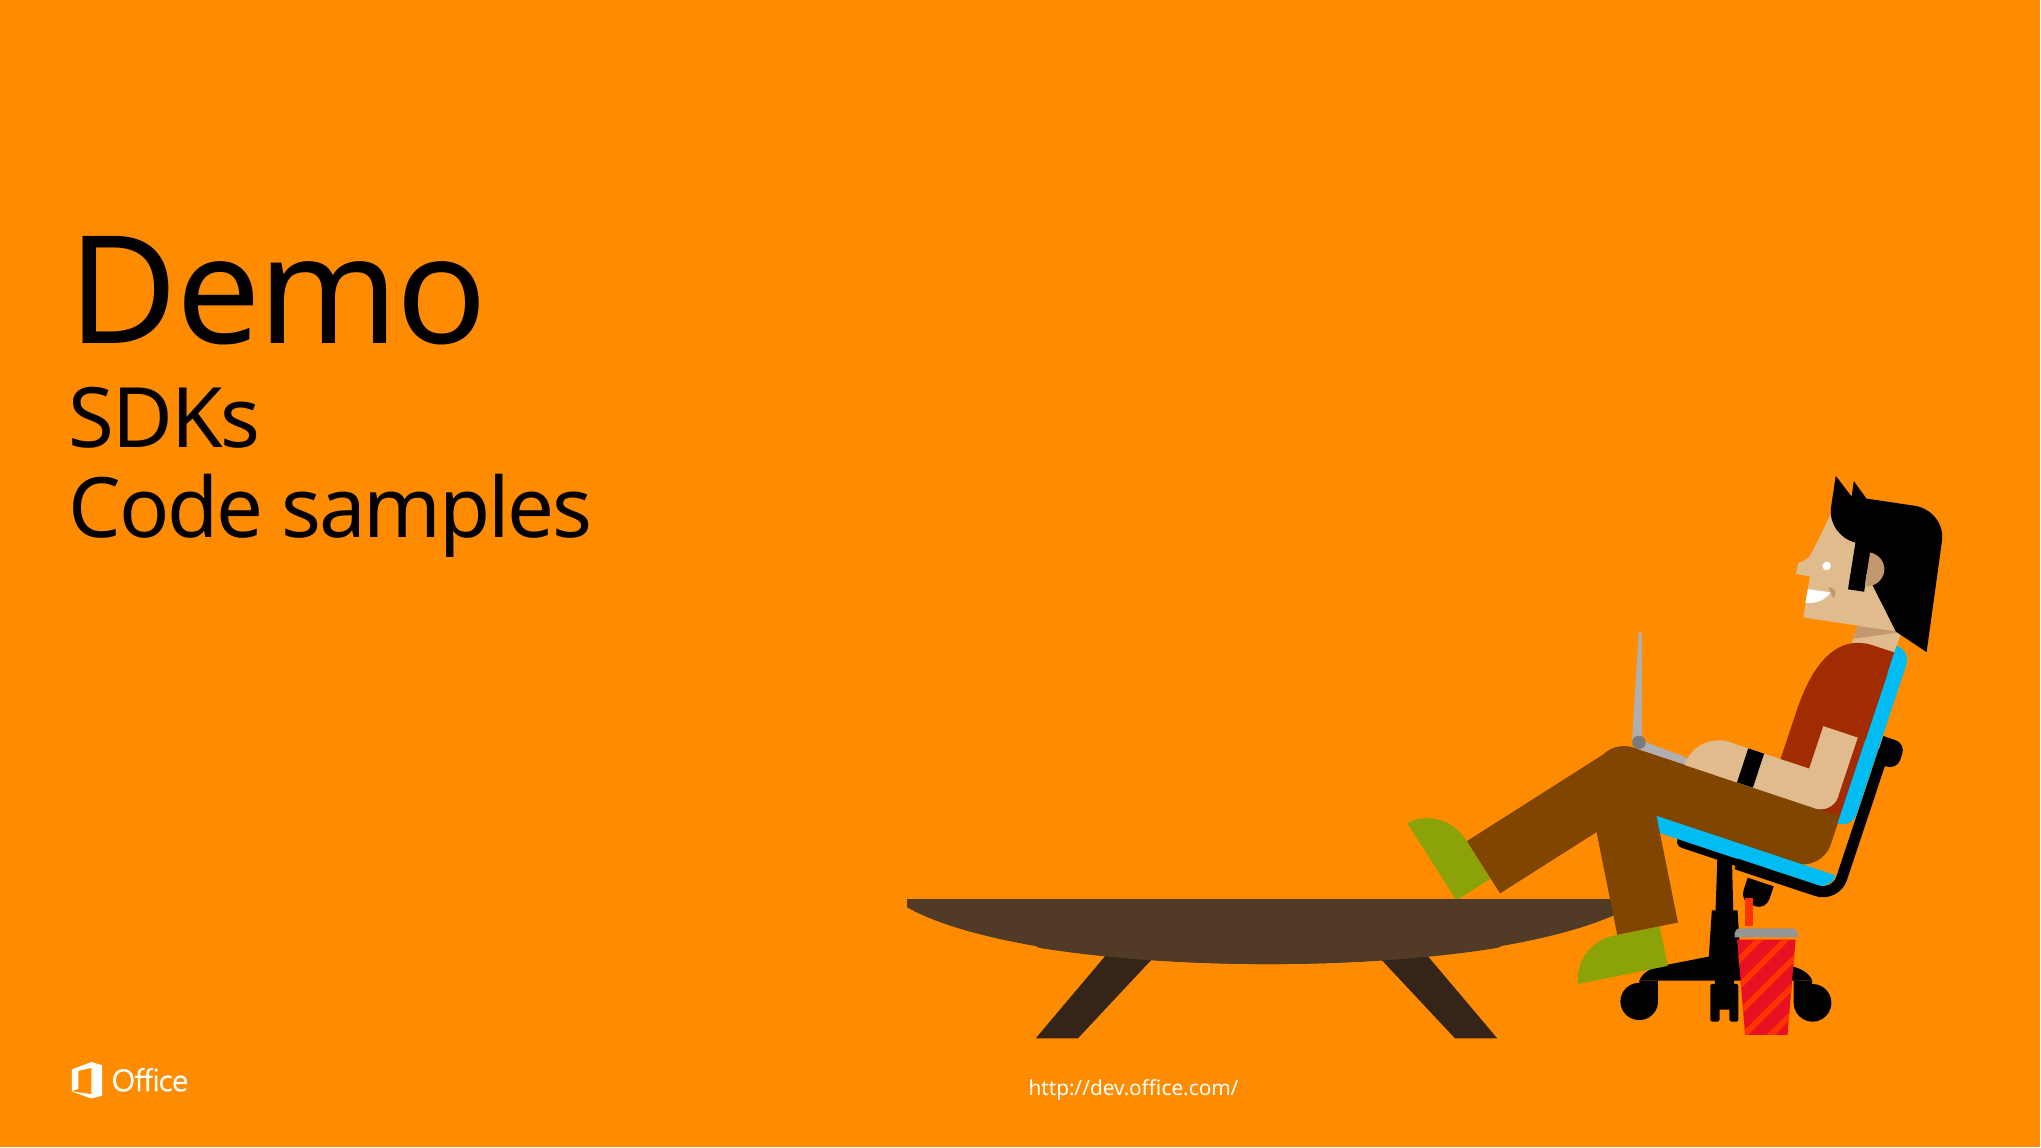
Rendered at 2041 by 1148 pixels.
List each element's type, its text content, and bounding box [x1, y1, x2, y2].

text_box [906, 465, 1919, 1084]
title Demo SDKs Code samples [45, 198, 1695, 575]
